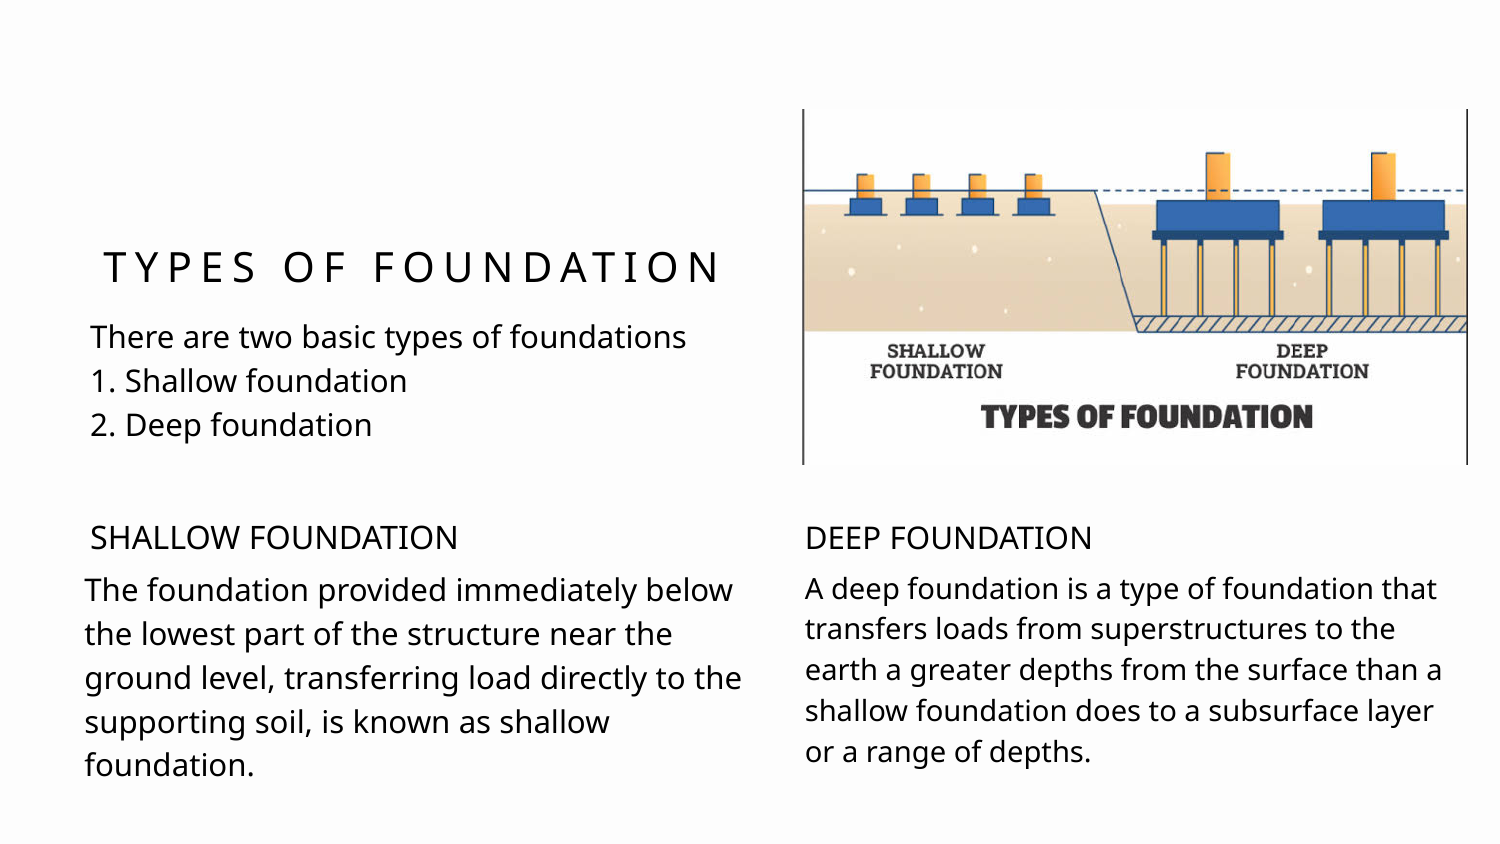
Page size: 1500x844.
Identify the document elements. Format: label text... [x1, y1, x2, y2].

text_box The foundation provided immediately below the lowest part of the structure near the ground level, transferring load directly to the supporting soil, is known as shallow foundation. [84, 564, 772, 784]
text_box TYPES OF FOUNDATION [84, 231, 797, 291]
text_box DEEP FOUNDATION [804, 511, 1139, 556]
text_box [802, 109, 1469, 465]
text_box SHALLOW FOUNDATION [90, 510, 526, 557]
text_box There are two basic types of foundations 1. Shallow foundation 2. Deep foundation [90, 311, 797, 443]
text_box A deep foundation is a type of foundation that transfers loads from superstructures to the earth a greater depths from the surface than a shallow foundation does to a subsurface layer or a range of depths. [804, 564, 1468, 769]
